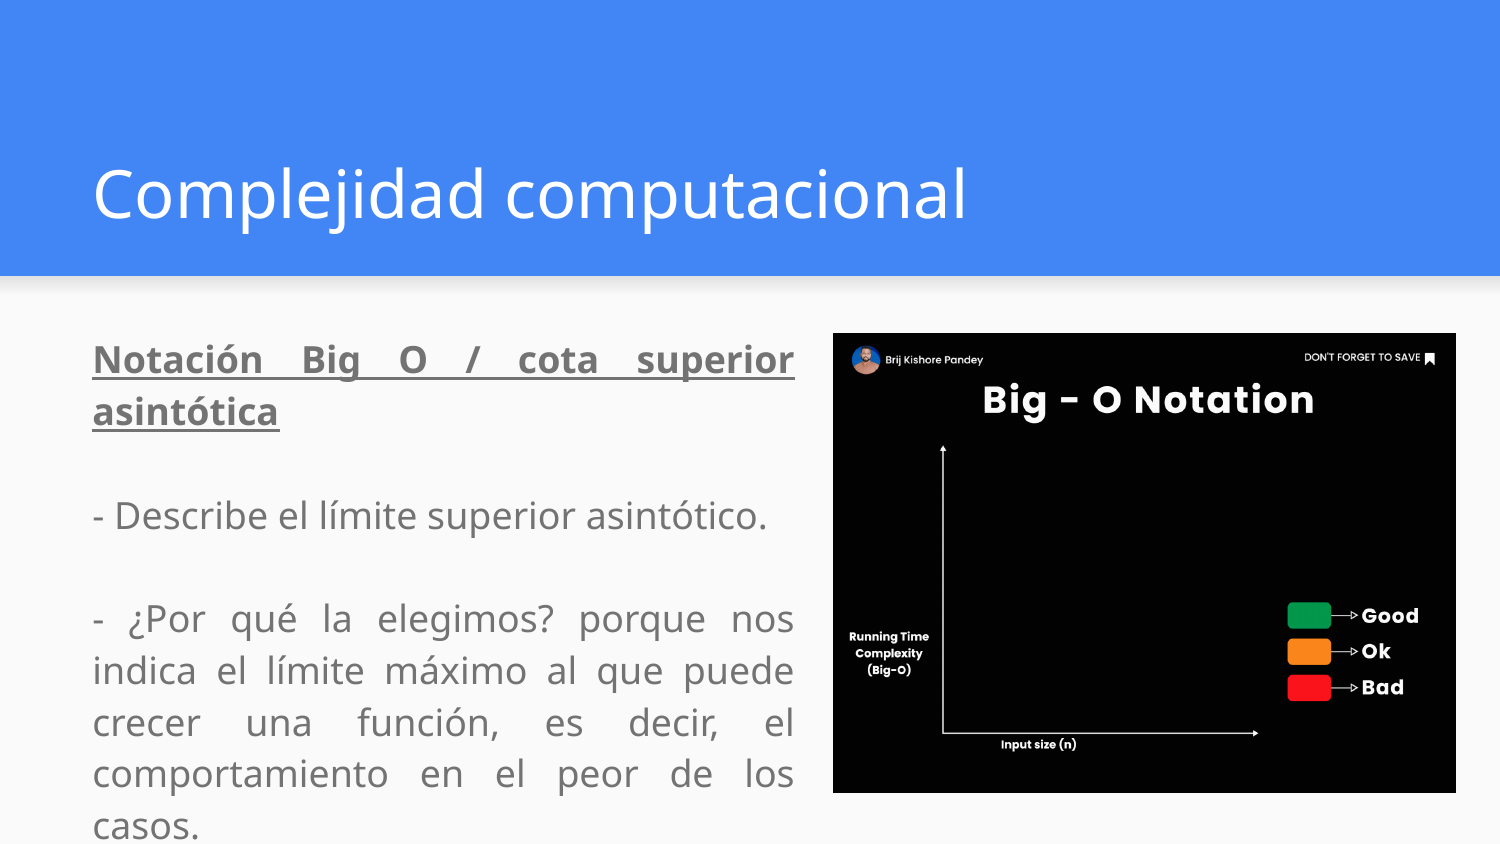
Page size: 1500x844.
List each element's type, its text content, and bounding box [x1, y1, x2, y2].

title Complejidad computacional [77, 121, 1427, 248]
list Notación Big O / cota superior asintótica - Describe el límite superior asintótico. - ¿Por qué la elegimos? porque nos indica el límite máximo al que puede crecer una función, es decir, el comportamiento en el peor de los casos. [77, 314, 811, 774]
picture [833, 333, 1456, 793]
